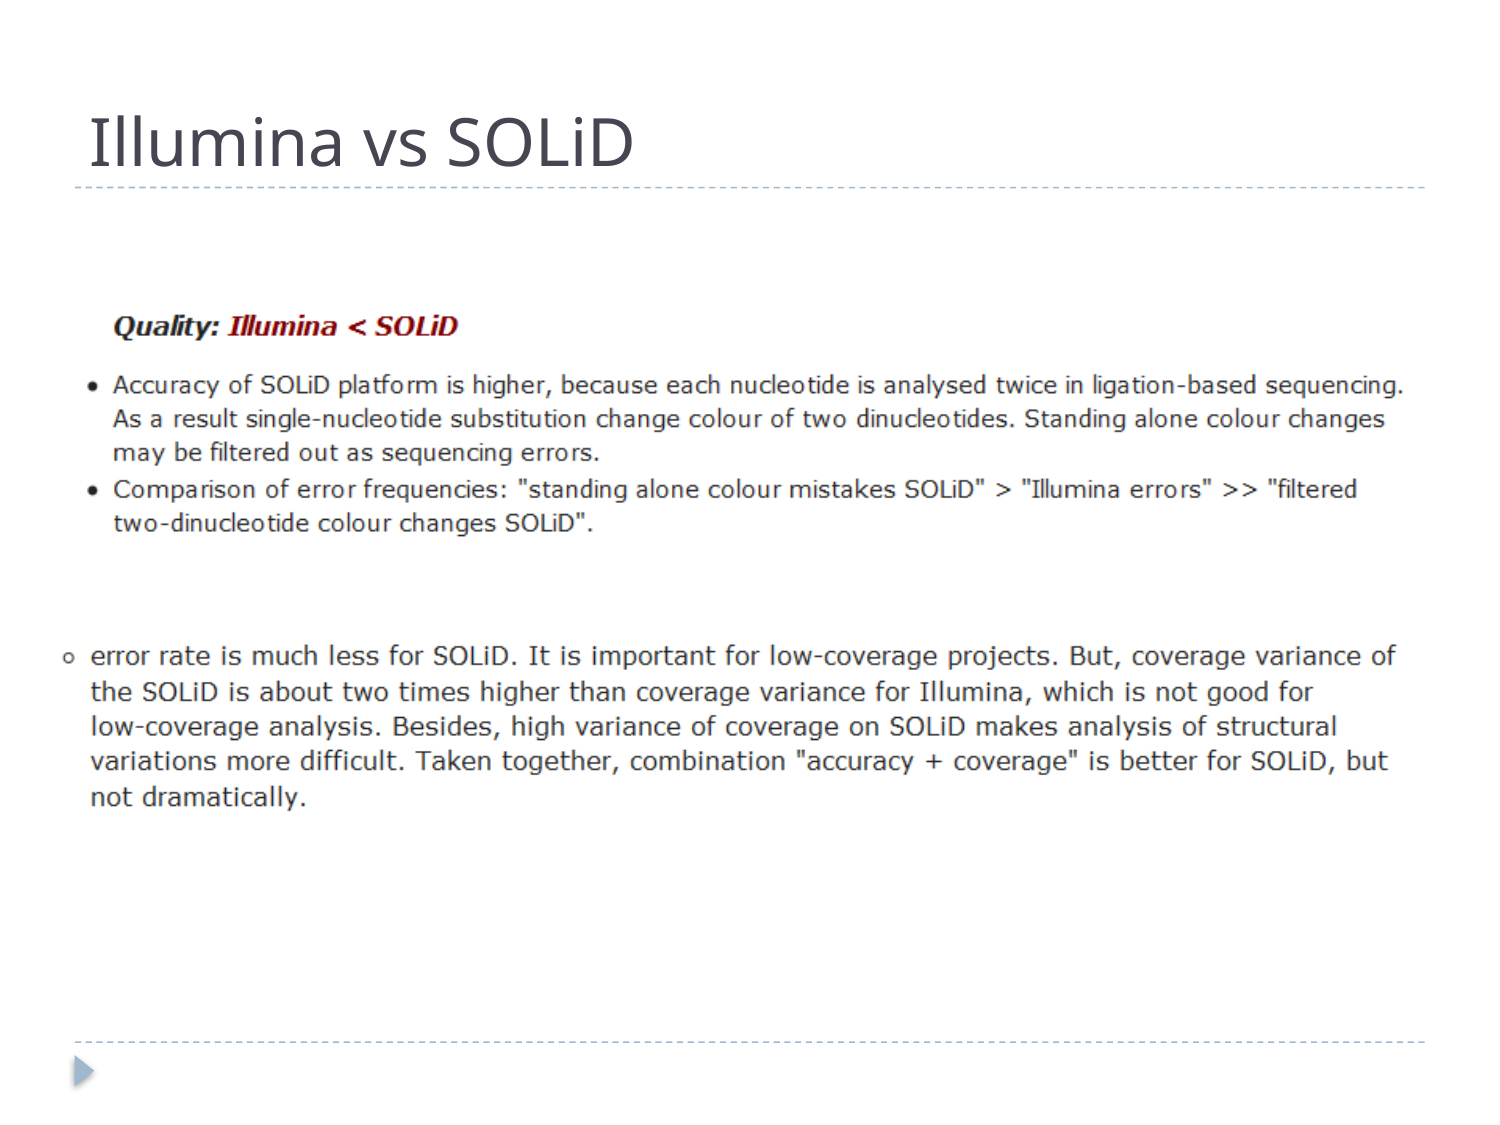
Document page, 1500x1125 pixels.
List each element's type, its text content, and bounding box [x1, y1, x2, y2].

title Illumina vs SOLiD [75, 24, 1425, 188]
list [70, 299, 1420, 588]
picture [53, 637, 1418, 819]
